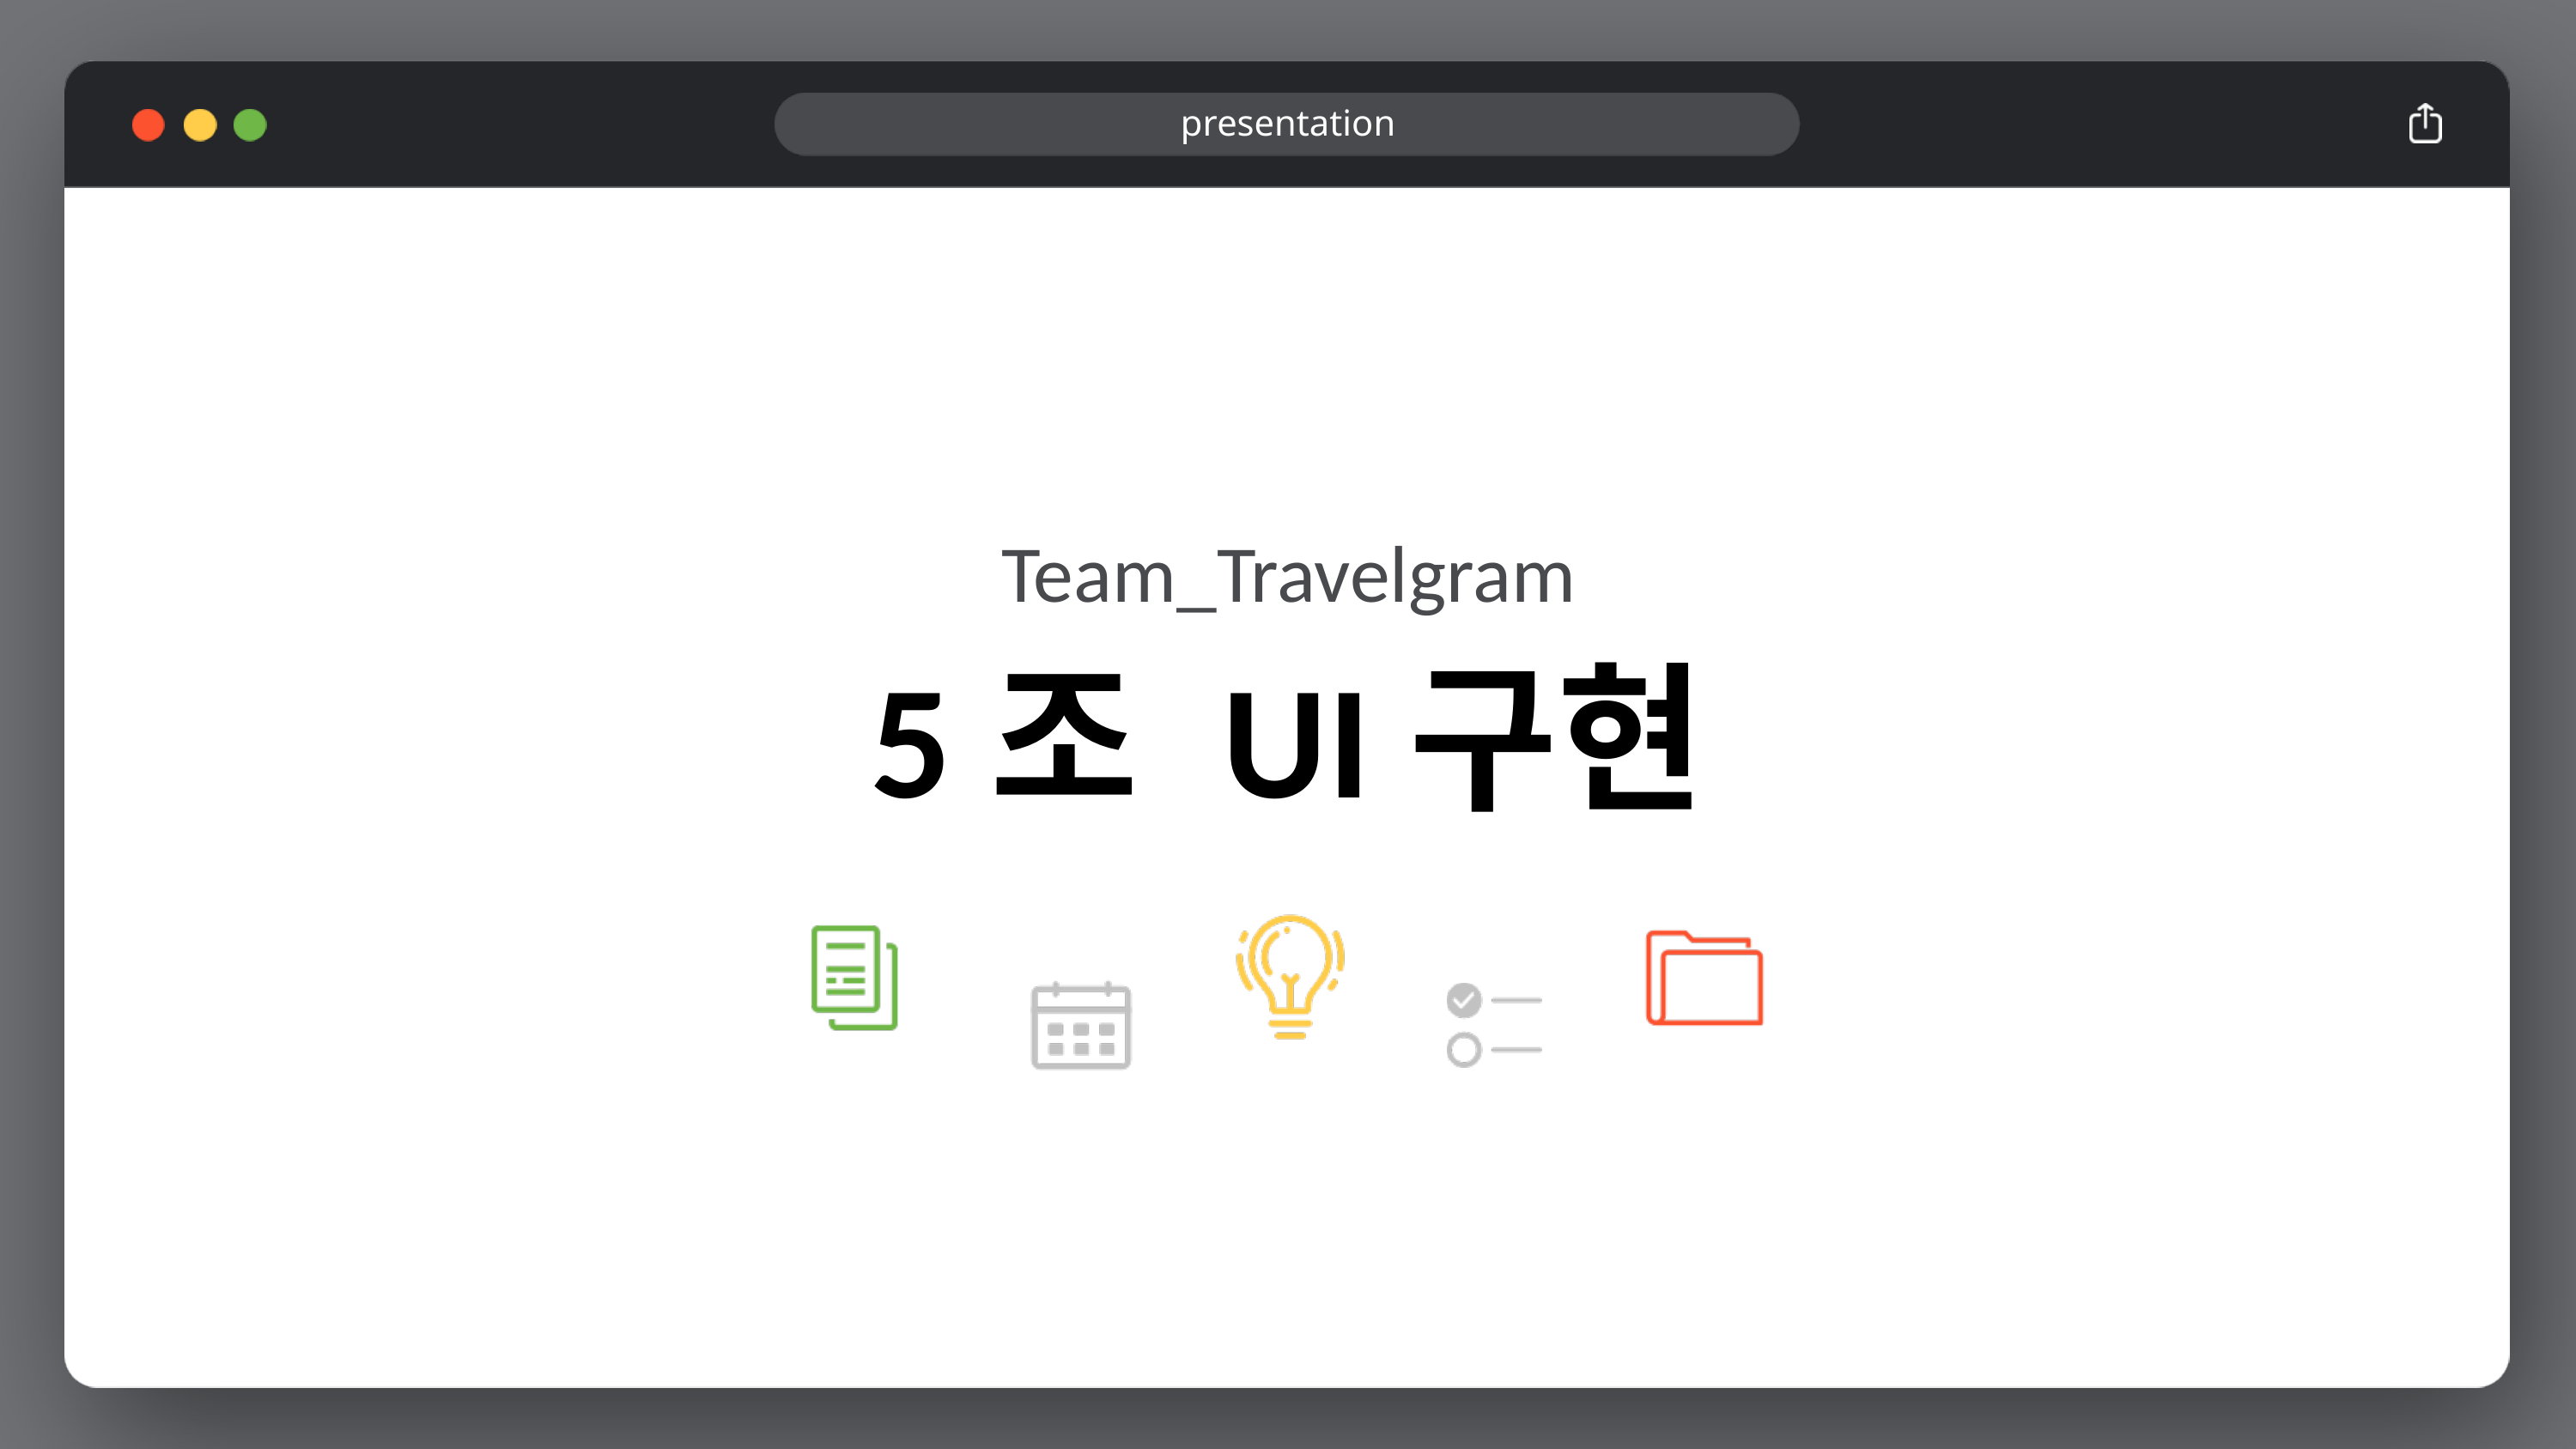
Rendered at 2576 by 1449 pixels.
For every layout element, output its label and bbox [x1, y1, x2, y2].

picture [64, 60, 2511, 1388]
